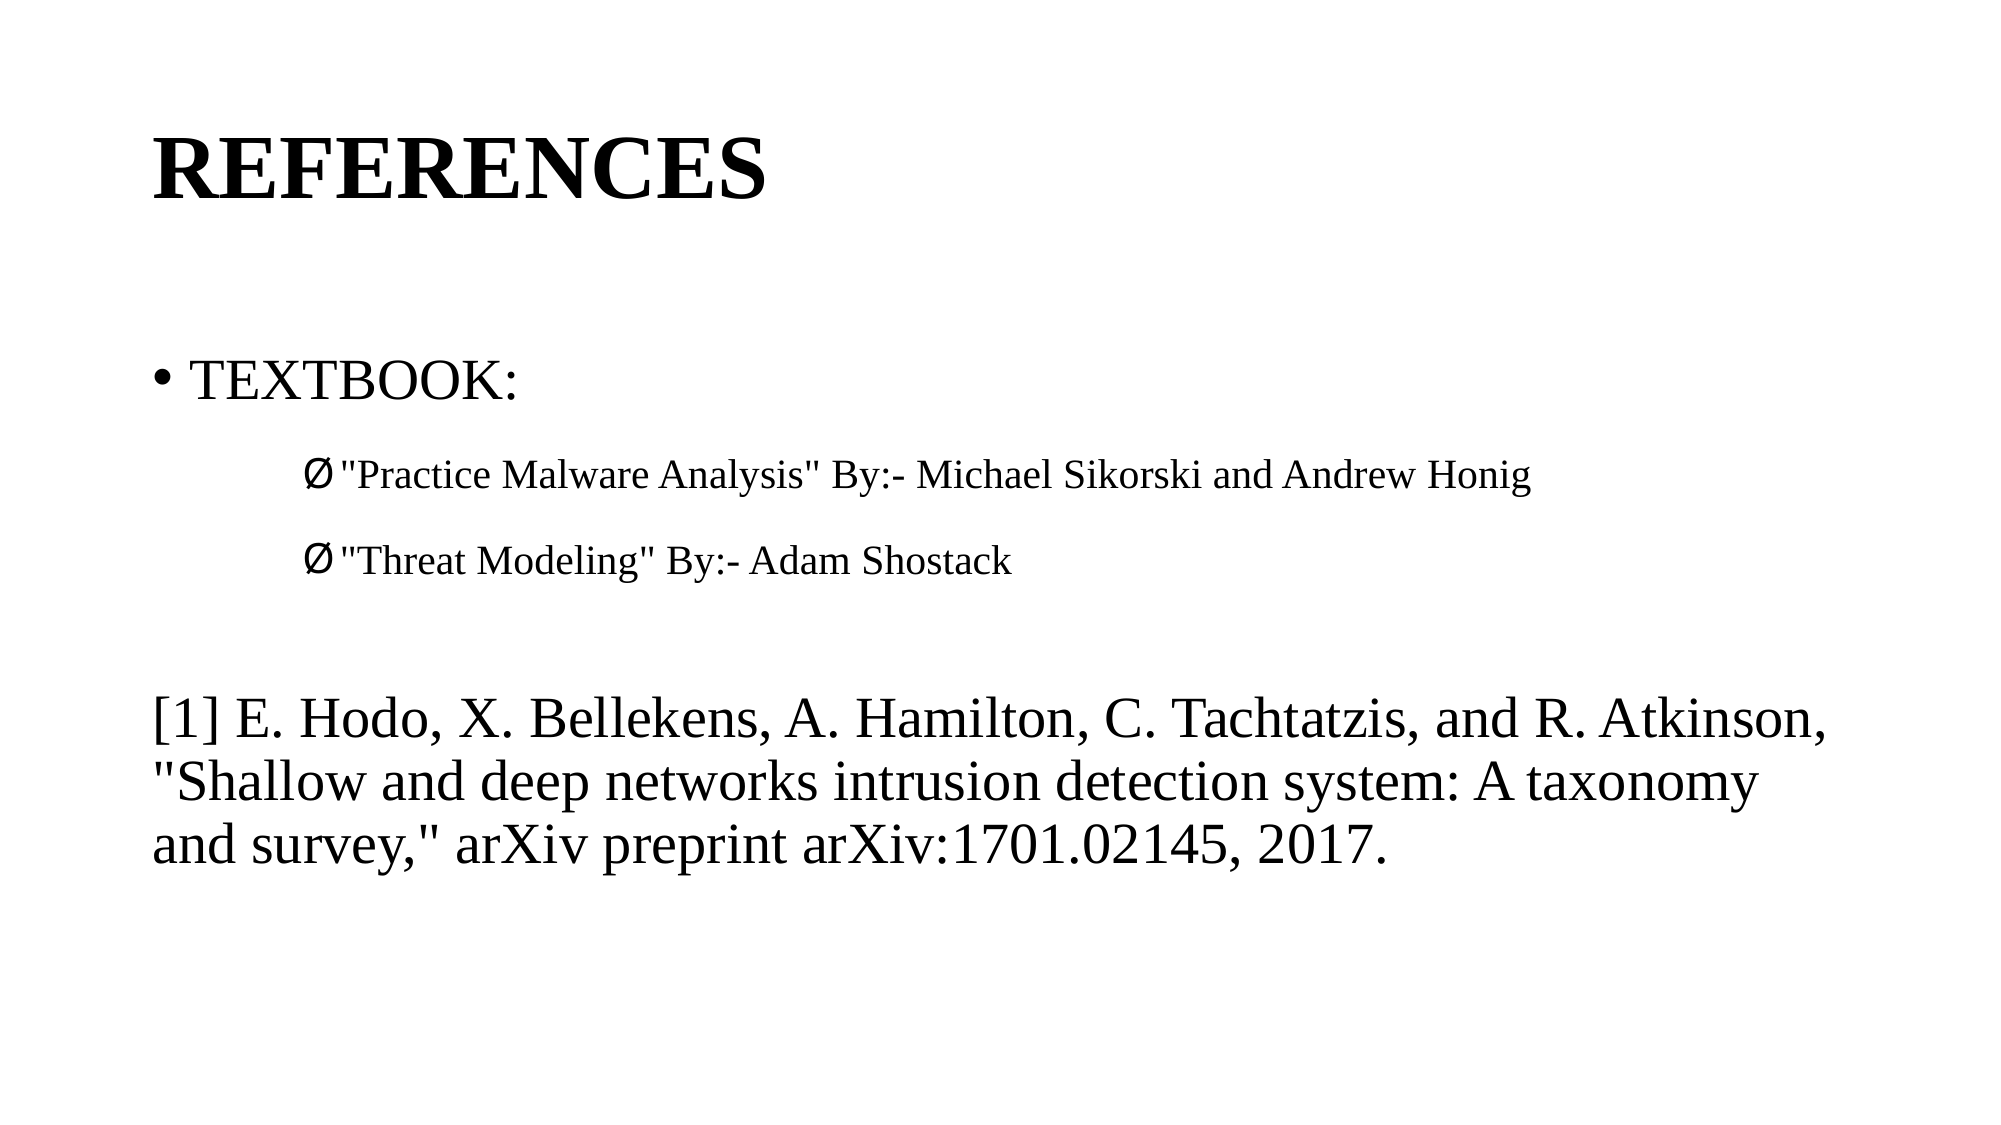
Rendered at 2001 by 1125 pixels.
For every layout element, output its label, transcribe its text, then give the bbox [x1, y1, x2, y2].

title REFERENCES [137, 59, 1863, 278]
list TEXTBOOK: "Practice Malware Analysis" By:- Michael Sikorski and Andrew Honig "Threat Modeling" By:- Adam Shostack [1] E. Hodo, X. Bellekens, A. Hamilton, C. Tachtatzis, and R. Atkinson, "Shallow and deep networks intrusion detection system: A taxonomy and survey," arXiv preprint arXiv:1701.02145, 2017. [137, 299, 1863, 1014]
